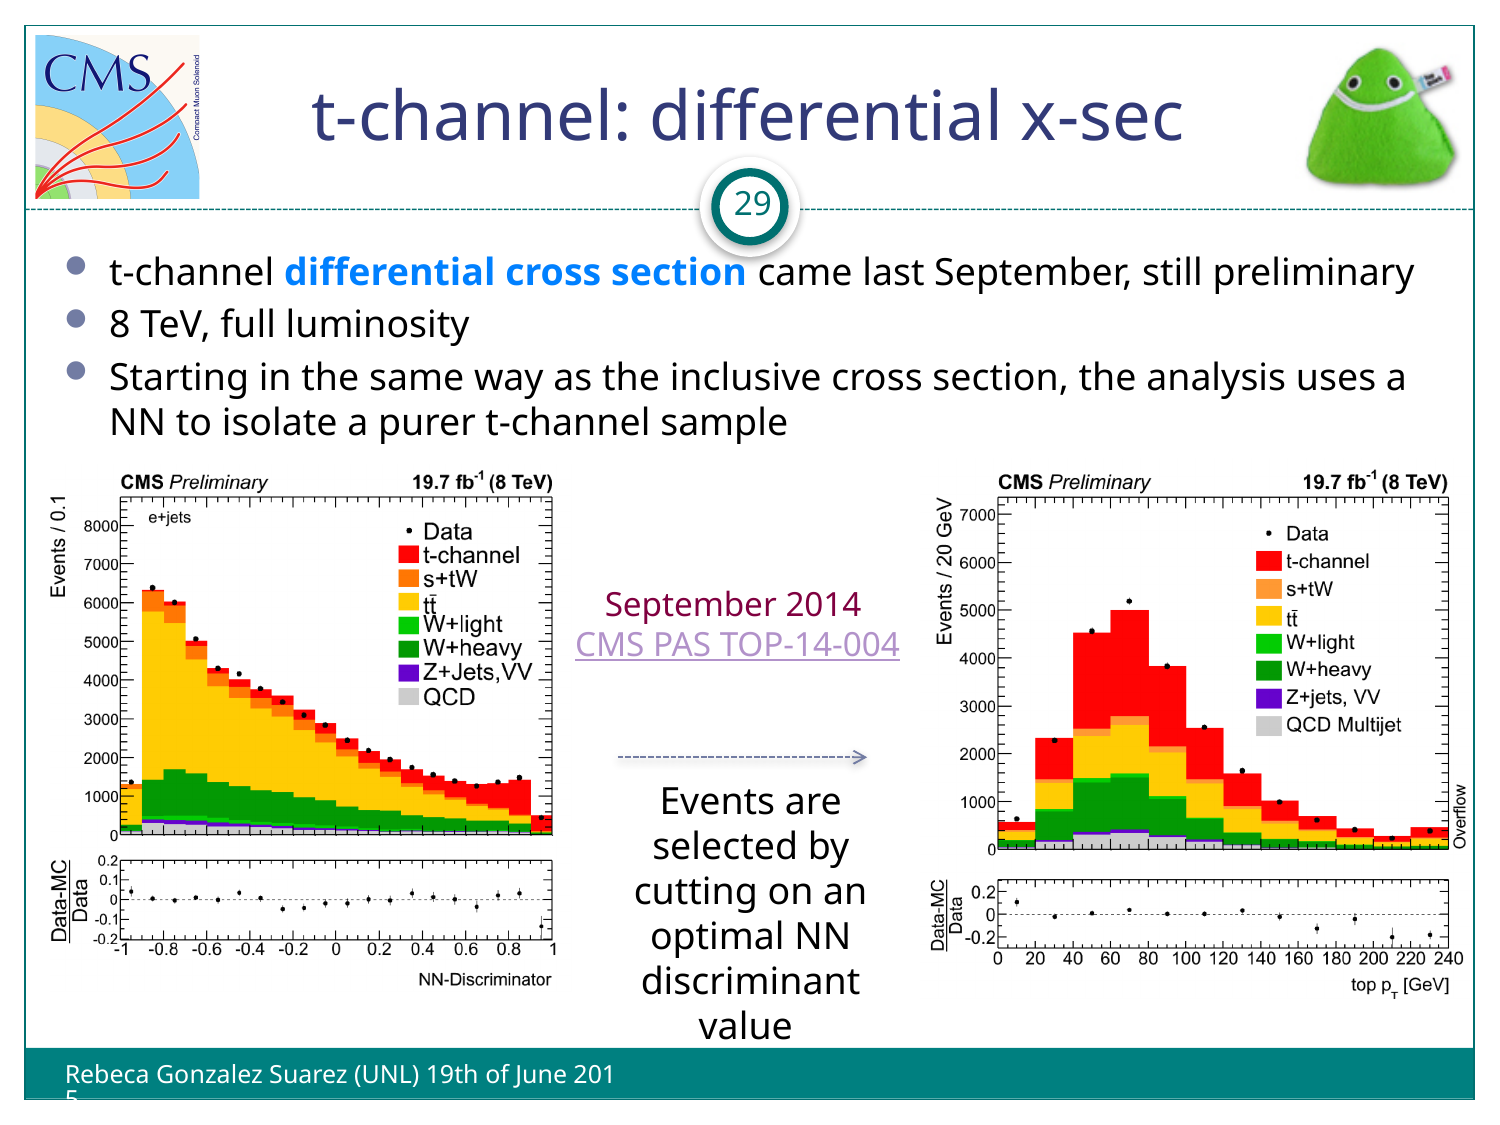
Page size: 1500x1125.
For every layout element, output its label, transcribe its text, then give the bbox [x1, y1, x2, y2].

text_box Events are selected by cutting on an optimal NN discriminant value [586, 769, 916, 1055]
picture [920, 458, 1472, 1000]
footer Rebeca Gonzalez Suarez (UNL) 19th of June 2015 [50, 1051, 638, 1112]
slide_number 29 [715, 168, 791, 240]
picture [49, 464, 572, 993]
title t-channel: differential x-sec [199, 37, 1296, 162]
picture [1295, 42, 1467, 196]
picture [35, 35, 200, 199]
text_box September 2014 CMS PAS TOP-14-004 [577, 575, 913, 676]
list t-channel differential cross section came last September, still preliminary 8 TeV, full luminosity Starting in the same way as the inclusive cross section, the analysis uses a NN to isolate a purer t-channel sample [577, 676, 913, 991]
list t-channel differential cross section came last September, still preliminary 8 TeV, full luminosity Starting in the same way as the inclusive cross section, the analysis uses a NN to isolate a purer t-channel sample [49, 240, 1445, 575]
